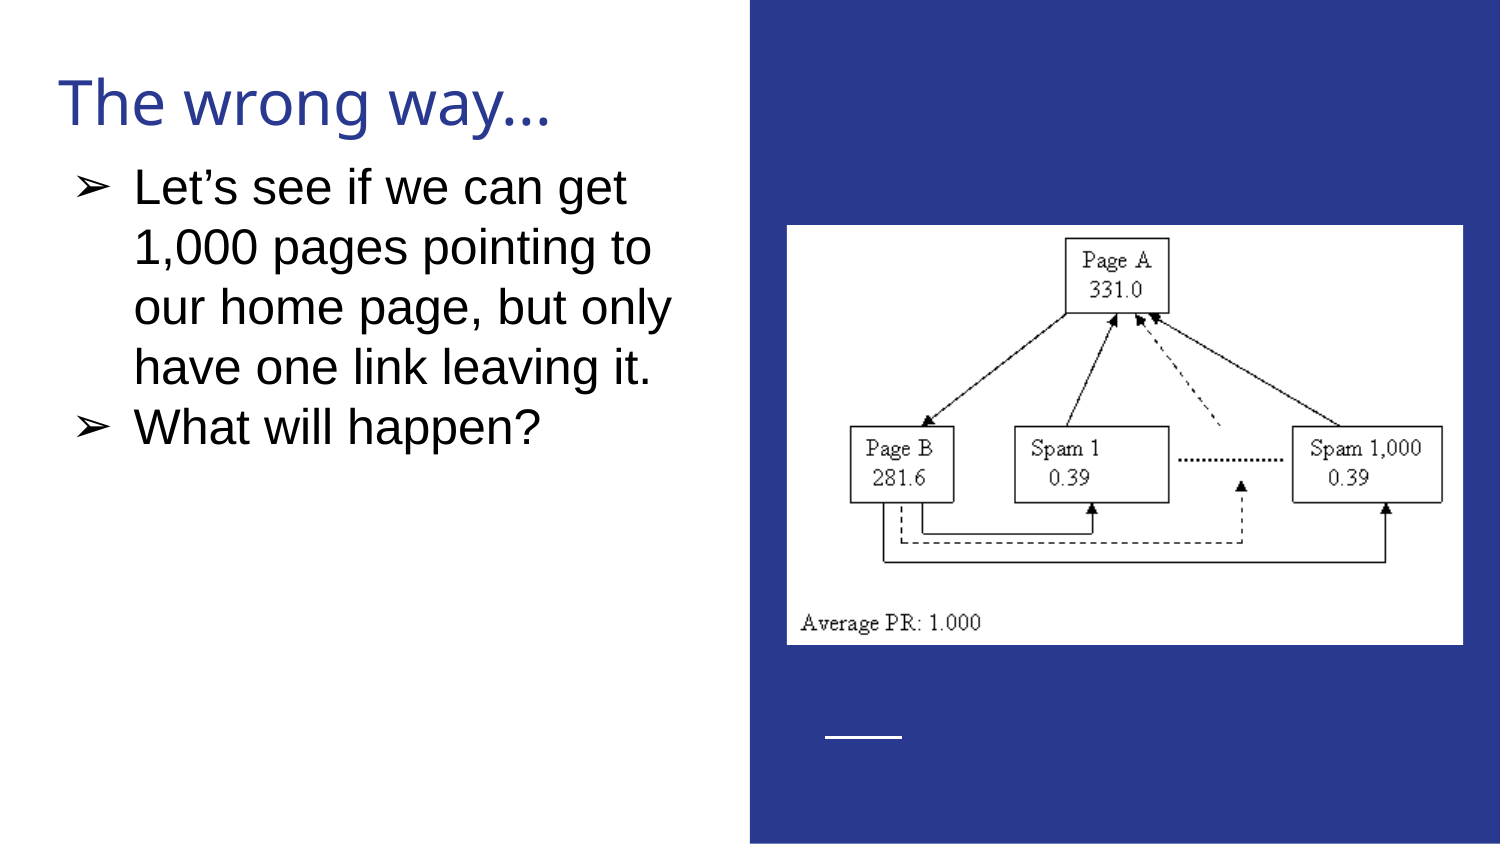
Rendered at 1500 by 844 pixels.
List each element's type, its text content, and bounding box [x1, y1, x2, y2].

picture [786, 225, 1464, 645]
title The wrong way... [43, 49, 708, 139]
subtitle Let’s see if we can get 1,000 pages pointing to our home page, but only have one link leaving it. What will happen? [43, 139, 708, 818]
